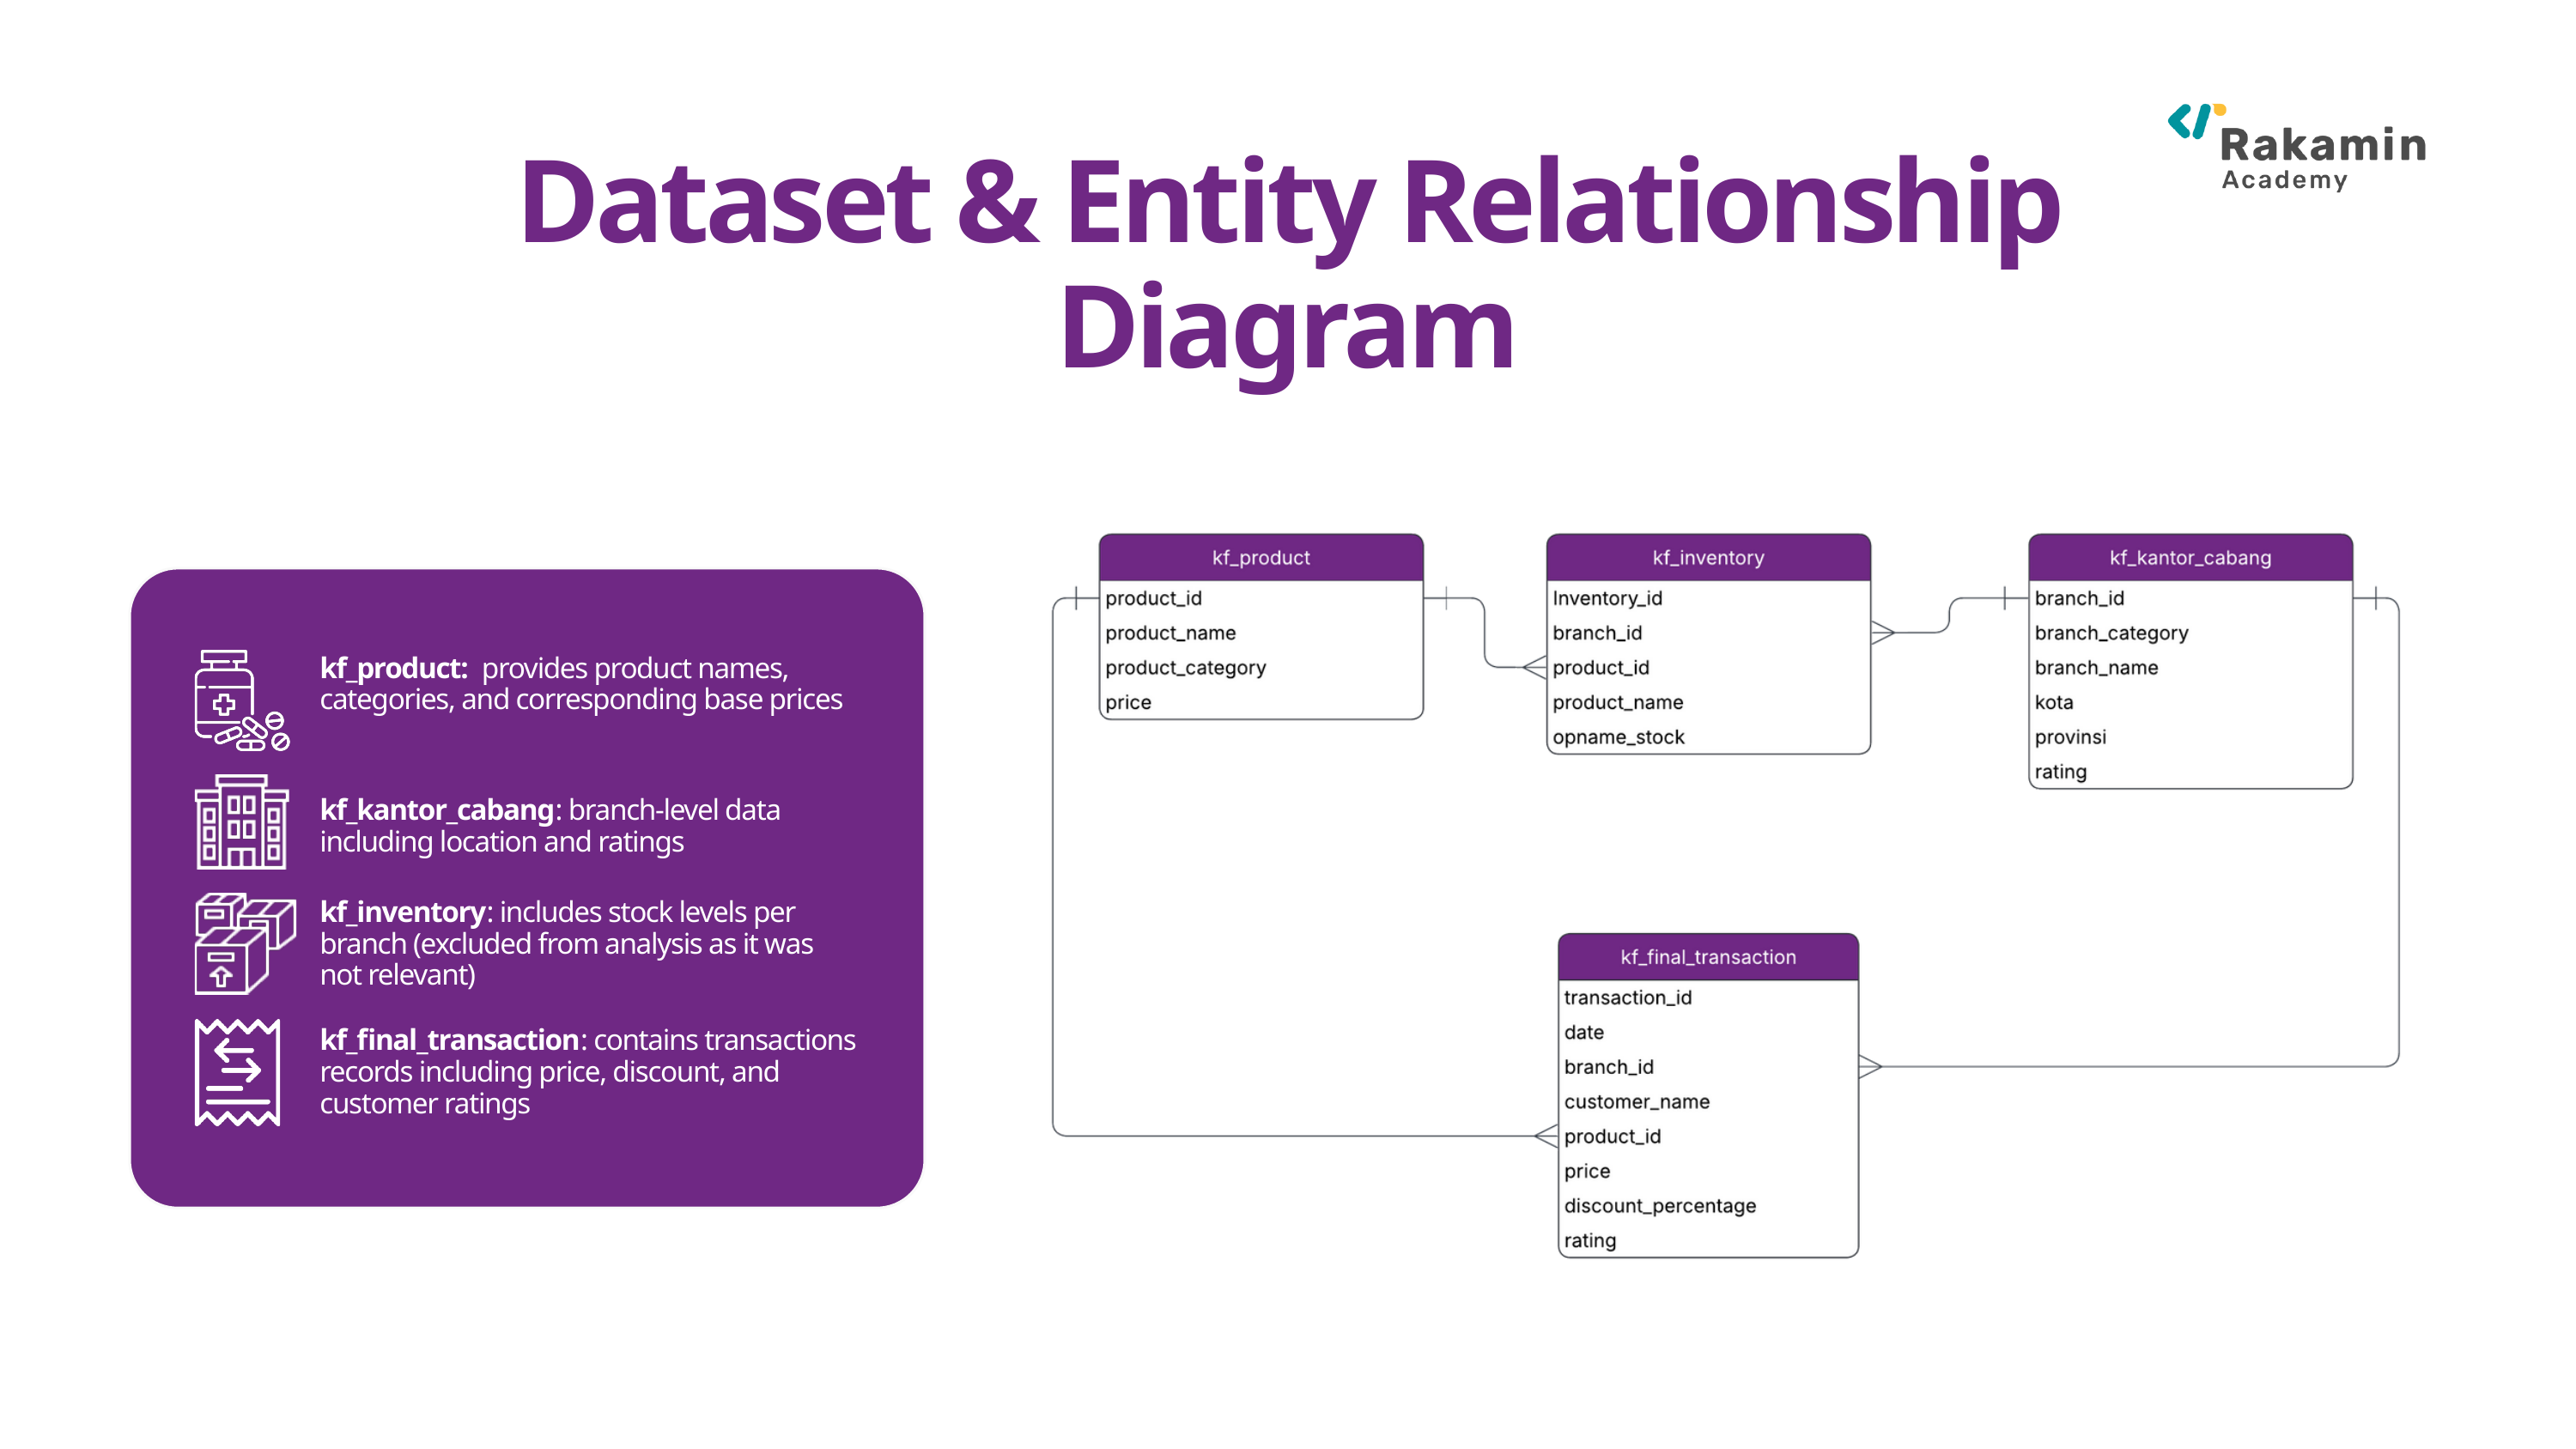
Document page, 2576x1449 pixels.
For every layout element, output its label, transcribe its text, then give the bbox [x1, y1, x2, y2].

text_box [1007, 488, 2446, 1304]
text_box [2154, 82, 2440, 208]
text_box Dataset & Entity Relationship Diagram [422, 138, 2154, 391]
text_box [129, 567, 926, 1209]
